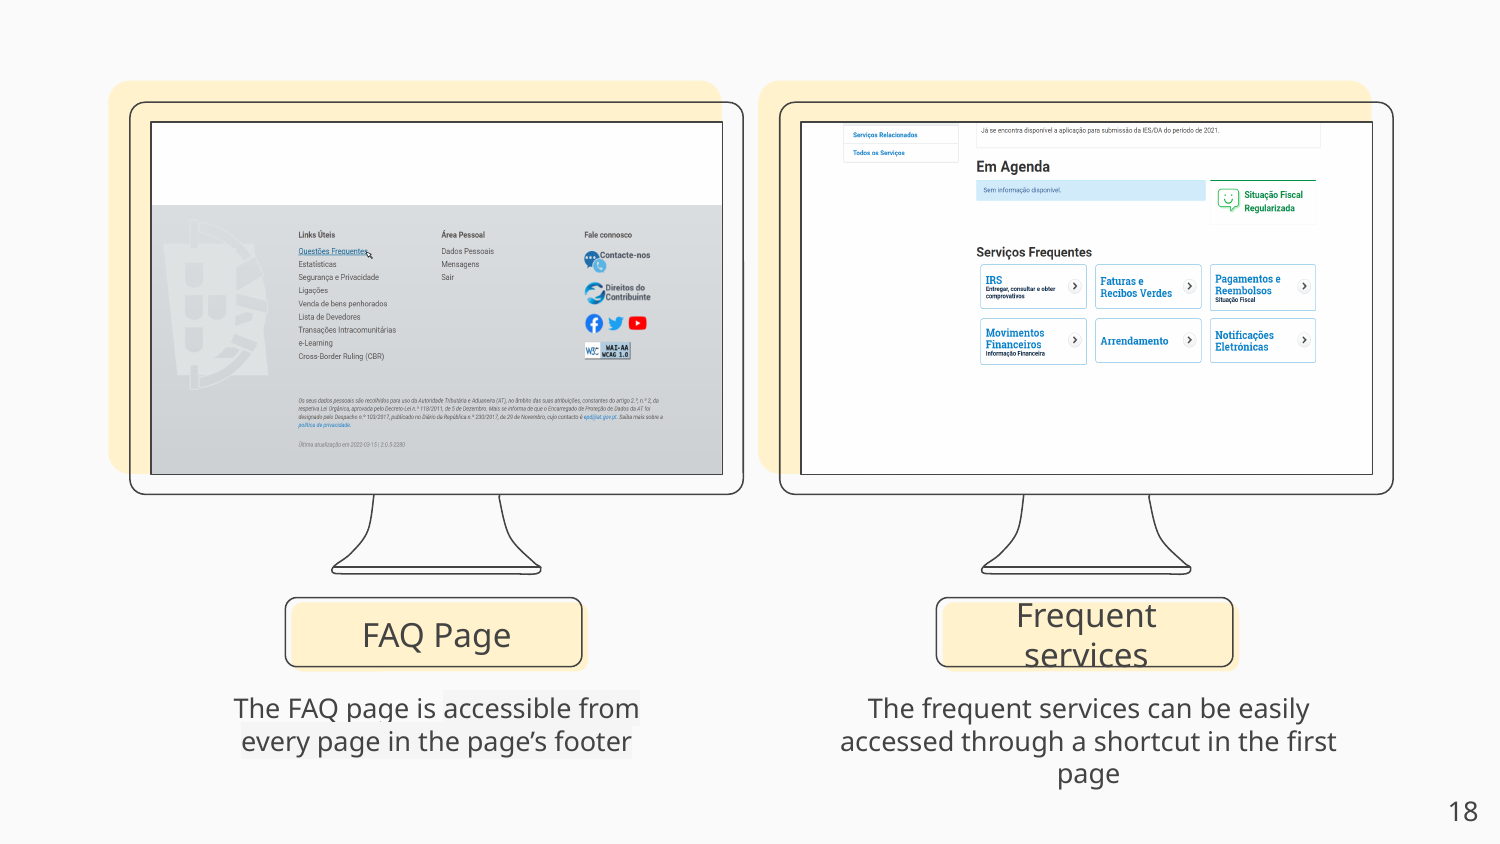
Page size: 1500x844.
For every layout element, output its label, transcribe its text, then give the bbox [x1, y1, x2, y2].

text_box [936, 597, 1240, 672]
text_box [285, 597, 589, 672]
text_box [129, 102, 744, 575]
text_box [758, 80, 1372, 474]
text_box [108, 80, 722, 474]
subtitle The frequent services can be easily accessed through a shortcut in the first page [796, 676, 1381, 767]
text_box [779, 102, 1394, 575]
slide_number ‹#› [1403, 779, 1494, 844]
subtitle The FAQ page is accessible from every page in the page’s footer [206, 676, 667, 767]
